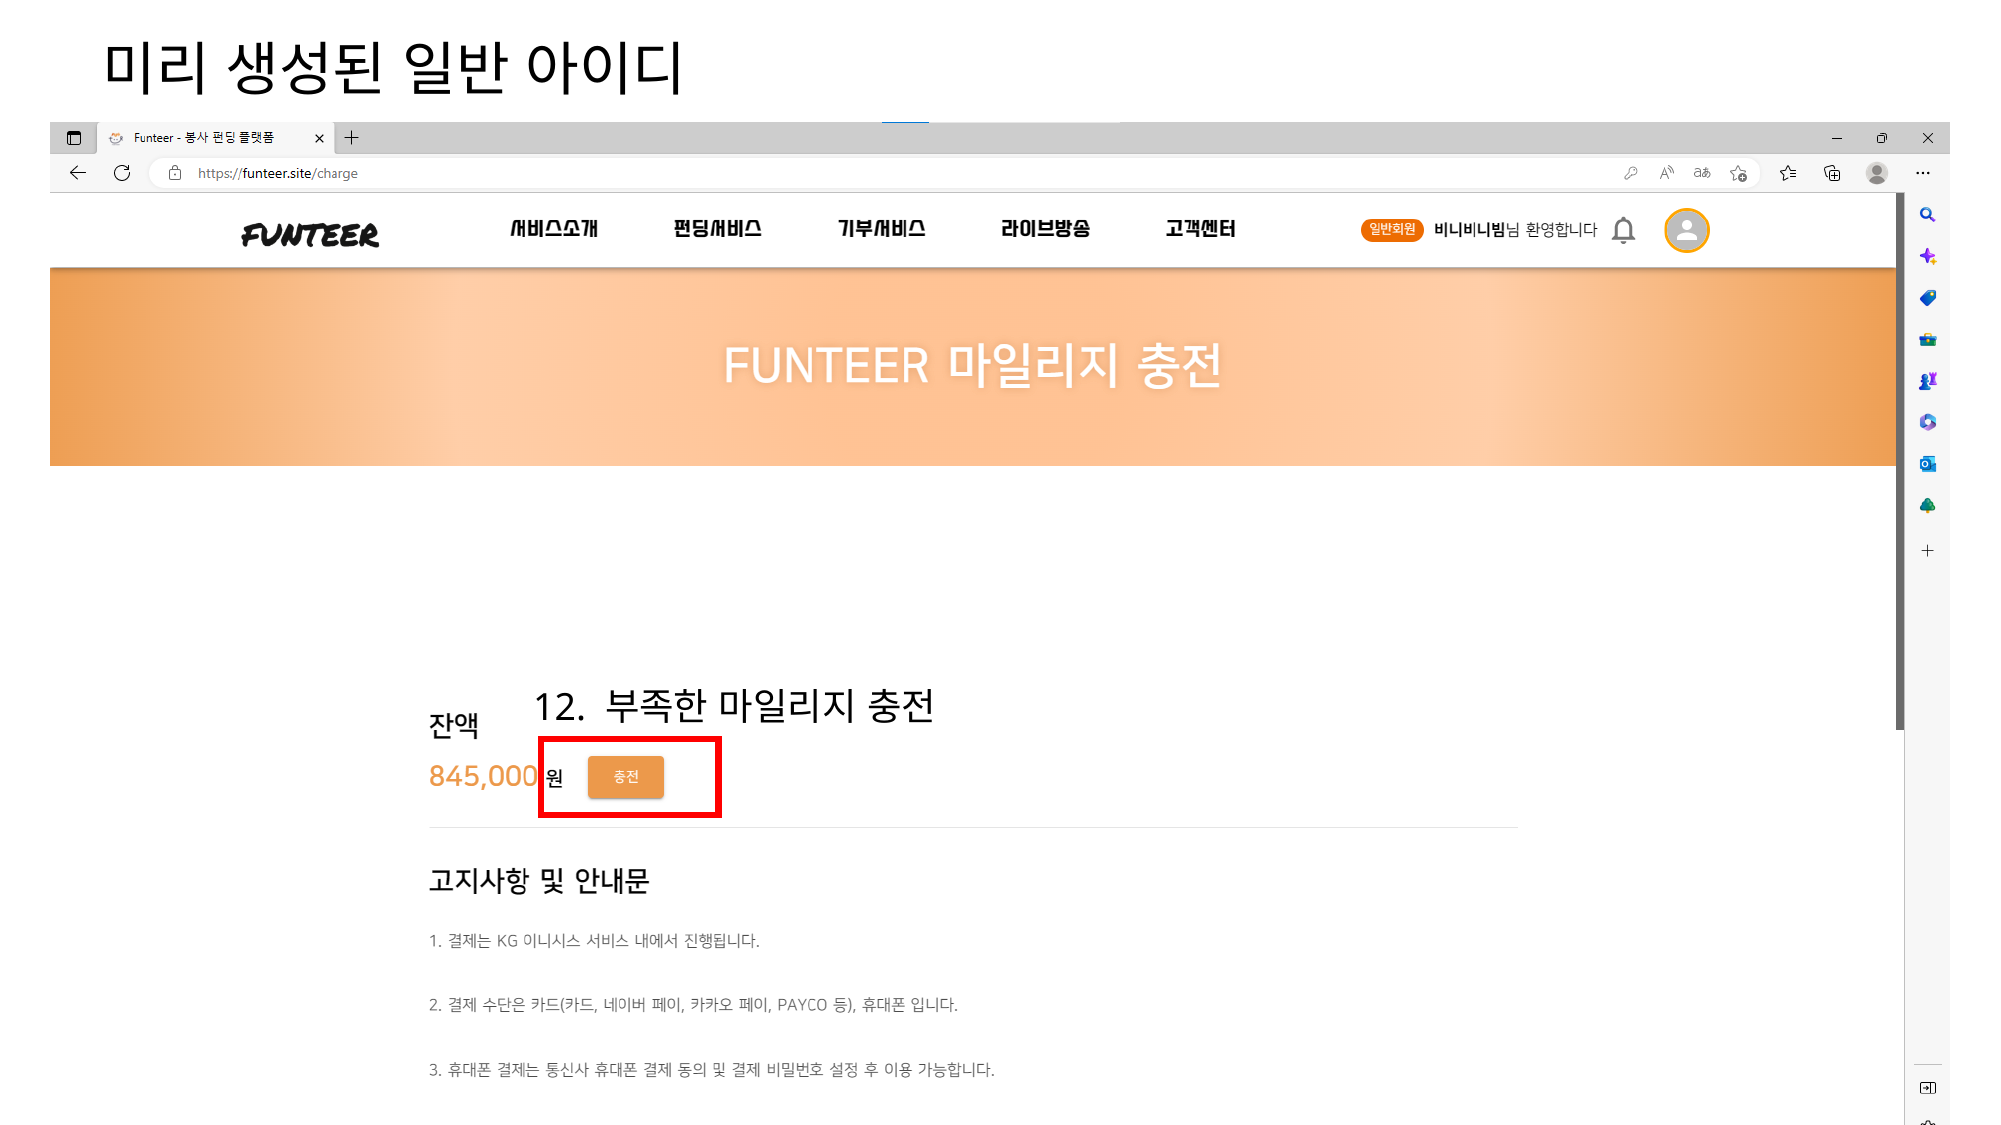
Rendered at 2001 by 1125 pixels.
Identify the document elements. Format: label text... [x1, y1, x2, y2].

picture [50, 122, 1950, 1125]
title 미리 생성된 일반 아이디 [87, 26, 817, 117]
